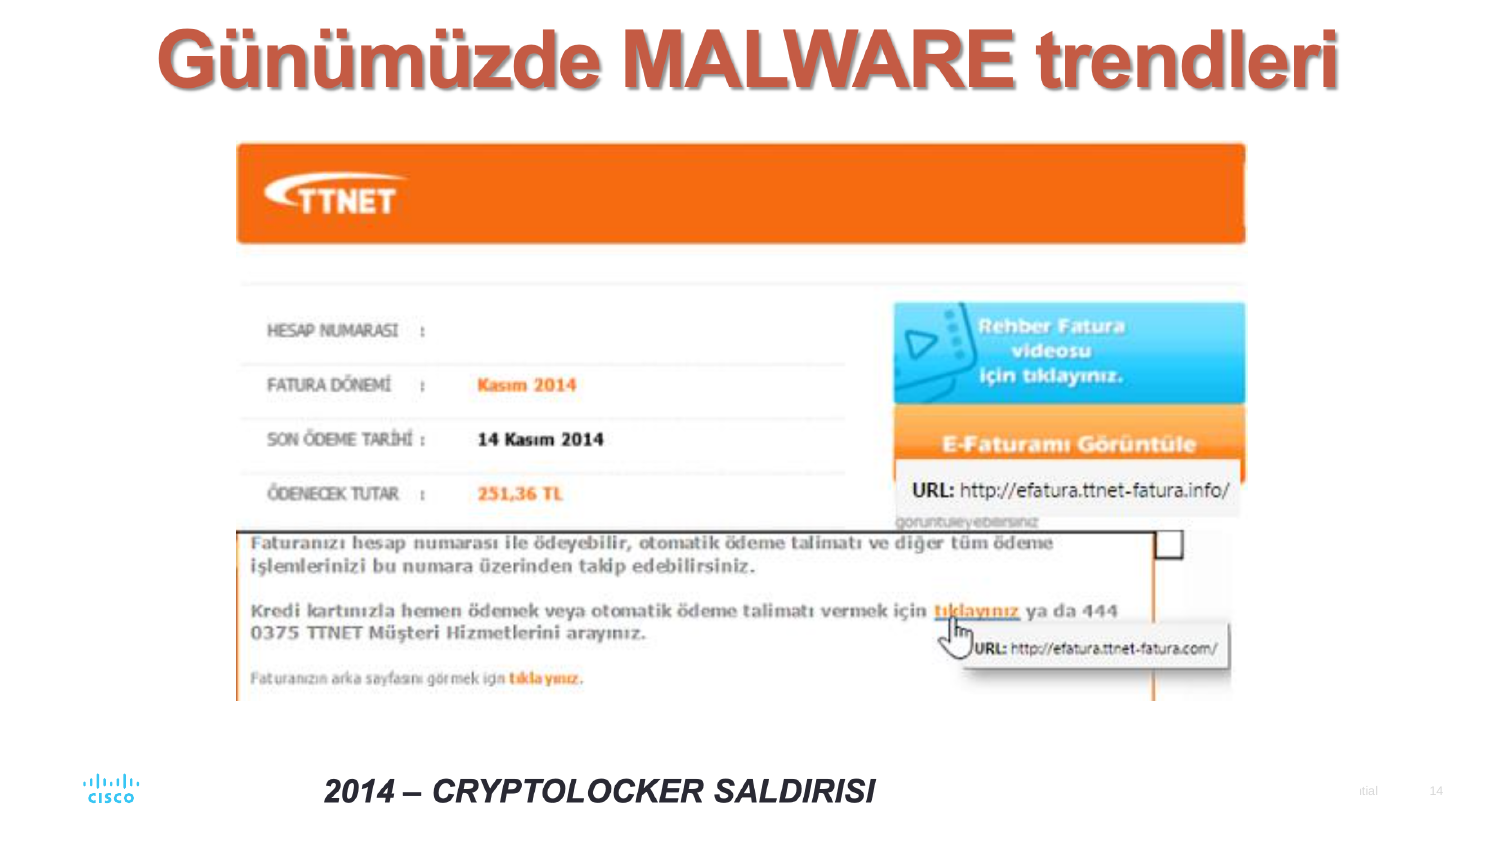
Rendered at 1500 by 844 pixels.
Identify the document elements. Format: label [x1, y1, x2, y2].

picture [139, 0, 1360, 844]
